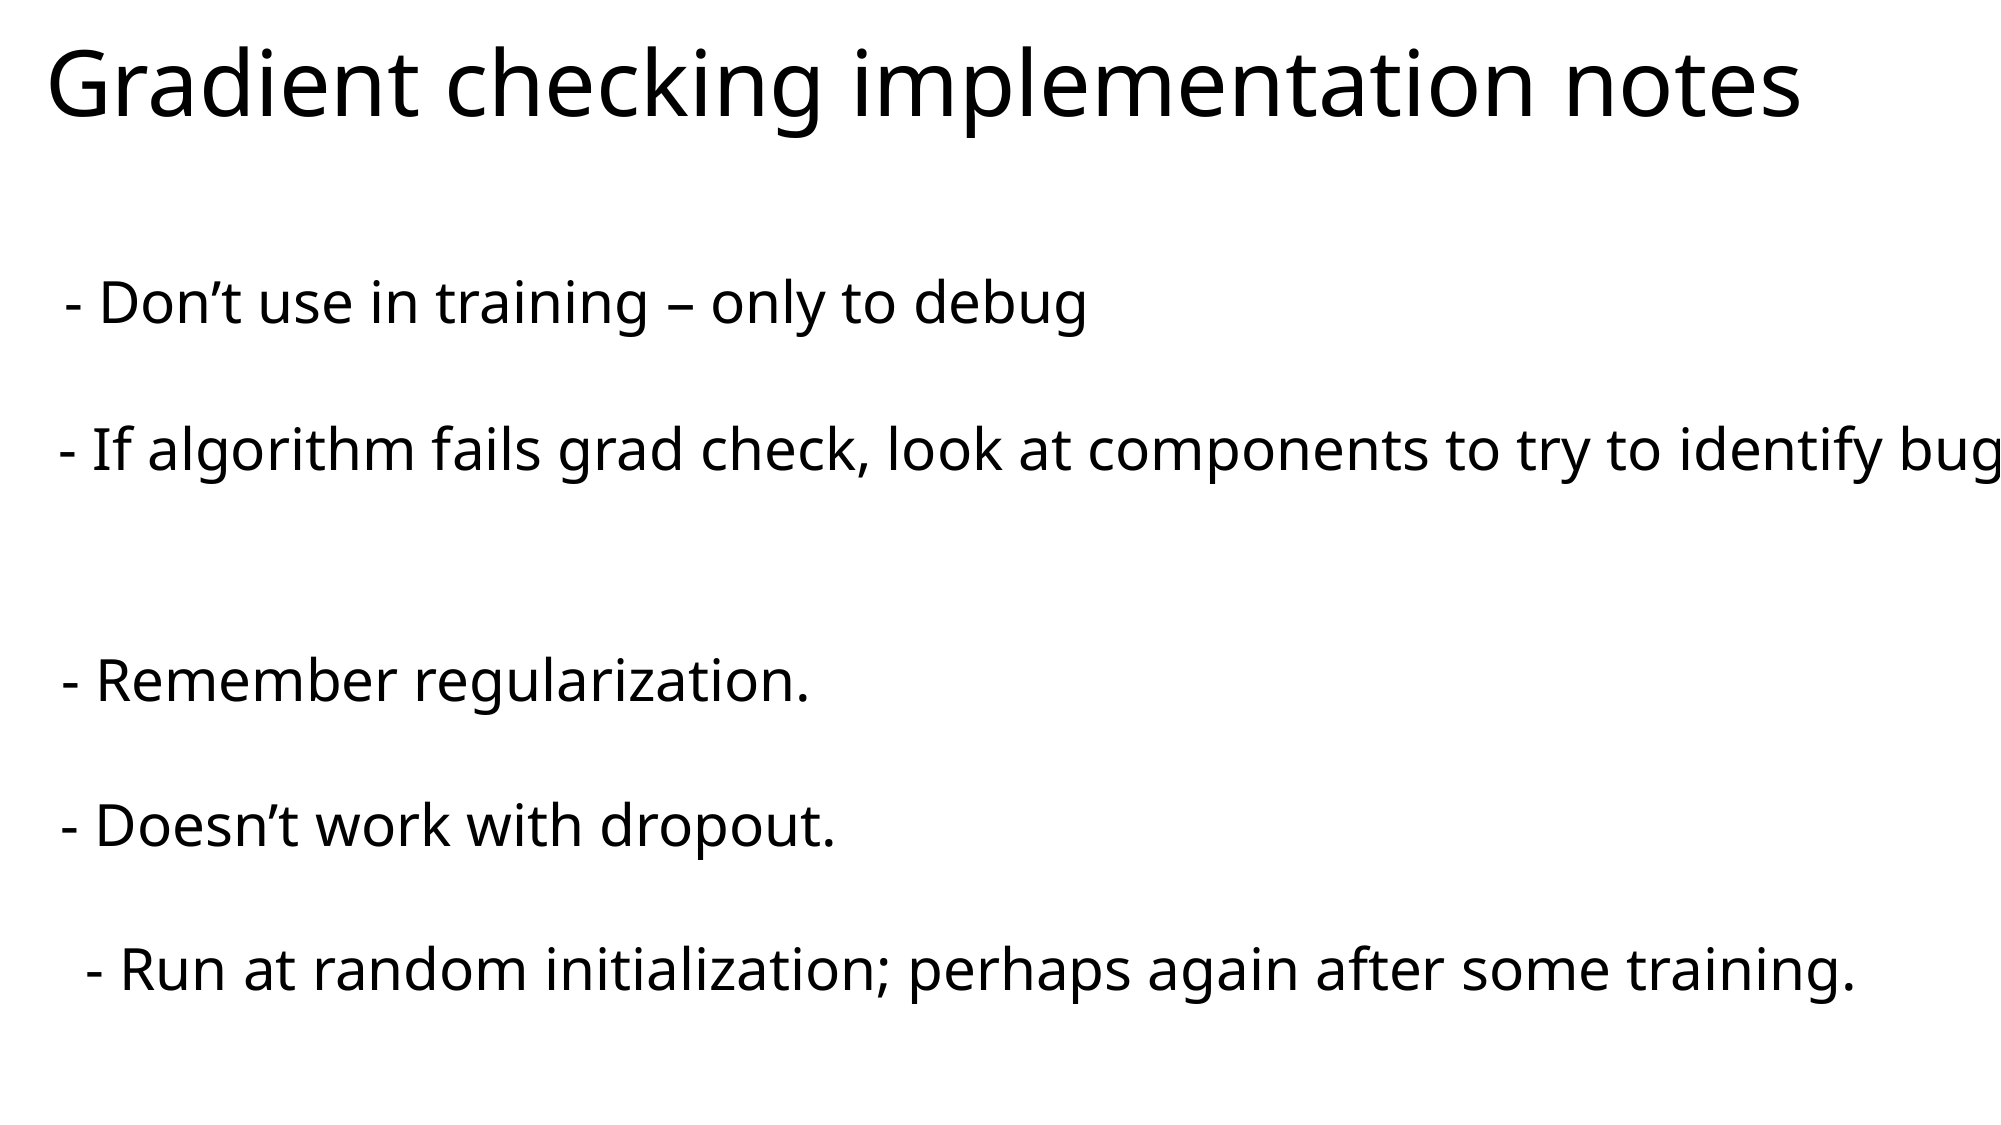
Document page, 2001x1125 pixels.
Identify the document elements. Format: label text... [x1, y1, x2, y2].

text_box - If algorithm fails grad check, look at components to try to identify bug. [43, 405, 2000, 490]
title Gradient checking implementation notes [30, 29, 1933, 248]
text_box - Remember regularization. [46, 635, 827, 721]
text_box - Run at random initialization; perhaps again after some training. [71, 925, 1872, 1010]
text_box - Don’t use in training – only to debug [49, 258, 1105, 343]
text_box - Doesn’t work with dropout. [46, 780, 852, 866]
